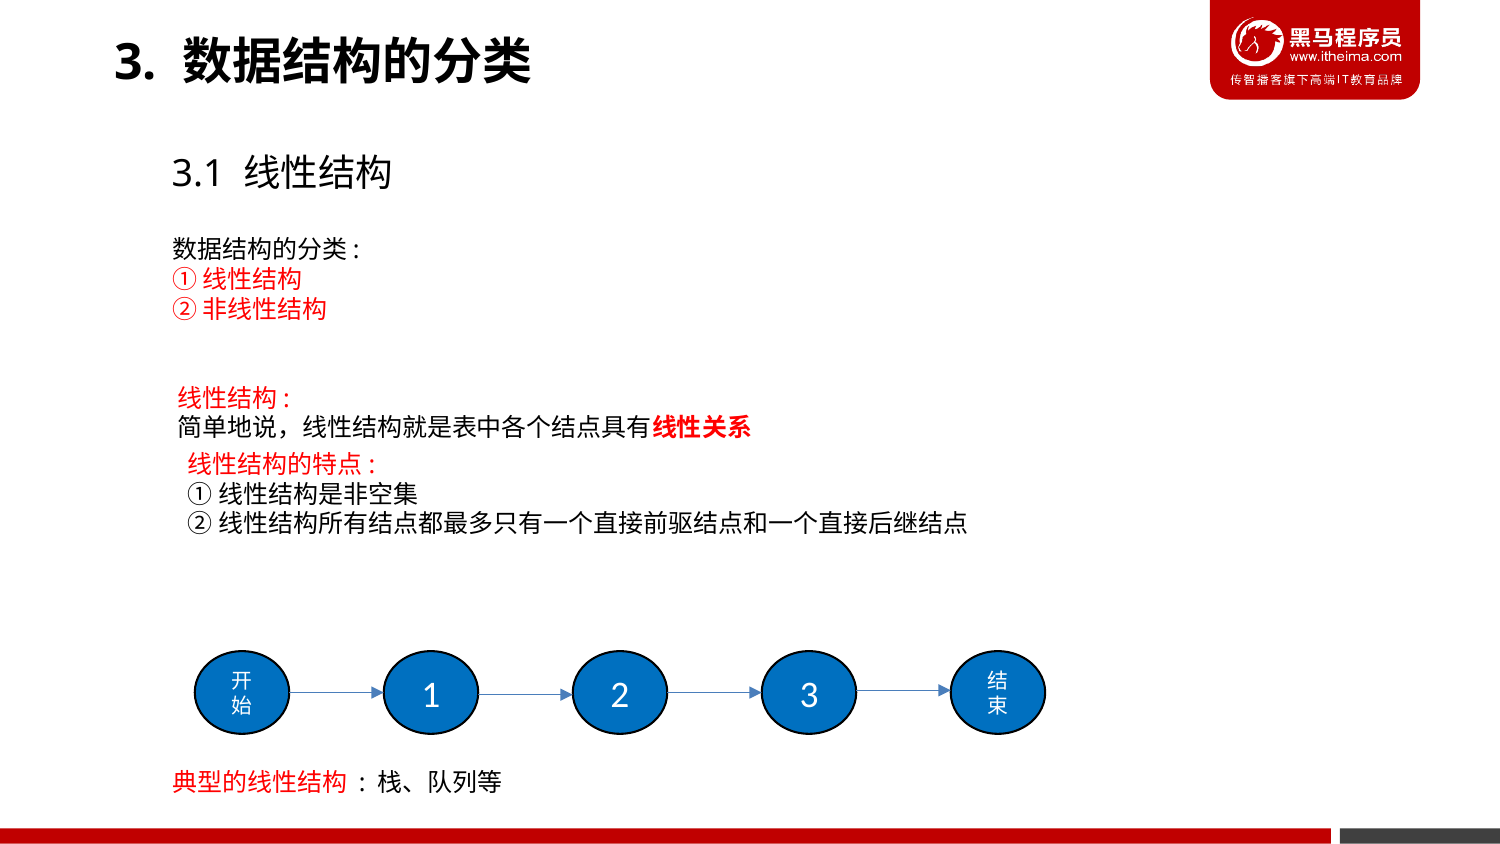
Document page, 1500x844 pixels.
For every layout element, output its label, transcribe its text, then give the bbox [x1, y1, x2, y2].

text_box 1 [381, 649, 481, 736]
text_box 2 [570, 649, 670, 736]
text_box 3 [759, 649, 859, 736]
picture [1212, 8, 1421, 94]
text_box 开始 [192, 649, 292, 736]
text_box 数据结构的分类: ①线性结构 ②非线性结构 [157, 225, 375, 331]
text_box 3. 数据结构的分类 [103, 0, 987, 130]
text_box 3.1 线性结构 [156, 141, 409, 202]
text_box 线性结构: 简单地说，线性结构就是表中各个结点具有线性关系 [162, 374, 768, 480]
text_box 结束 [948, 649, 1048, 736]
text_box 典型的线性结构 : 栈、队列等 [157, 759, 518, 805]
text_box 线性结构的特点: ①线性结构是非空集 ②线性结构所有结点都最多只有一个直接前驱结点和一个直接后继结点 [173, 440, 984, 576]
